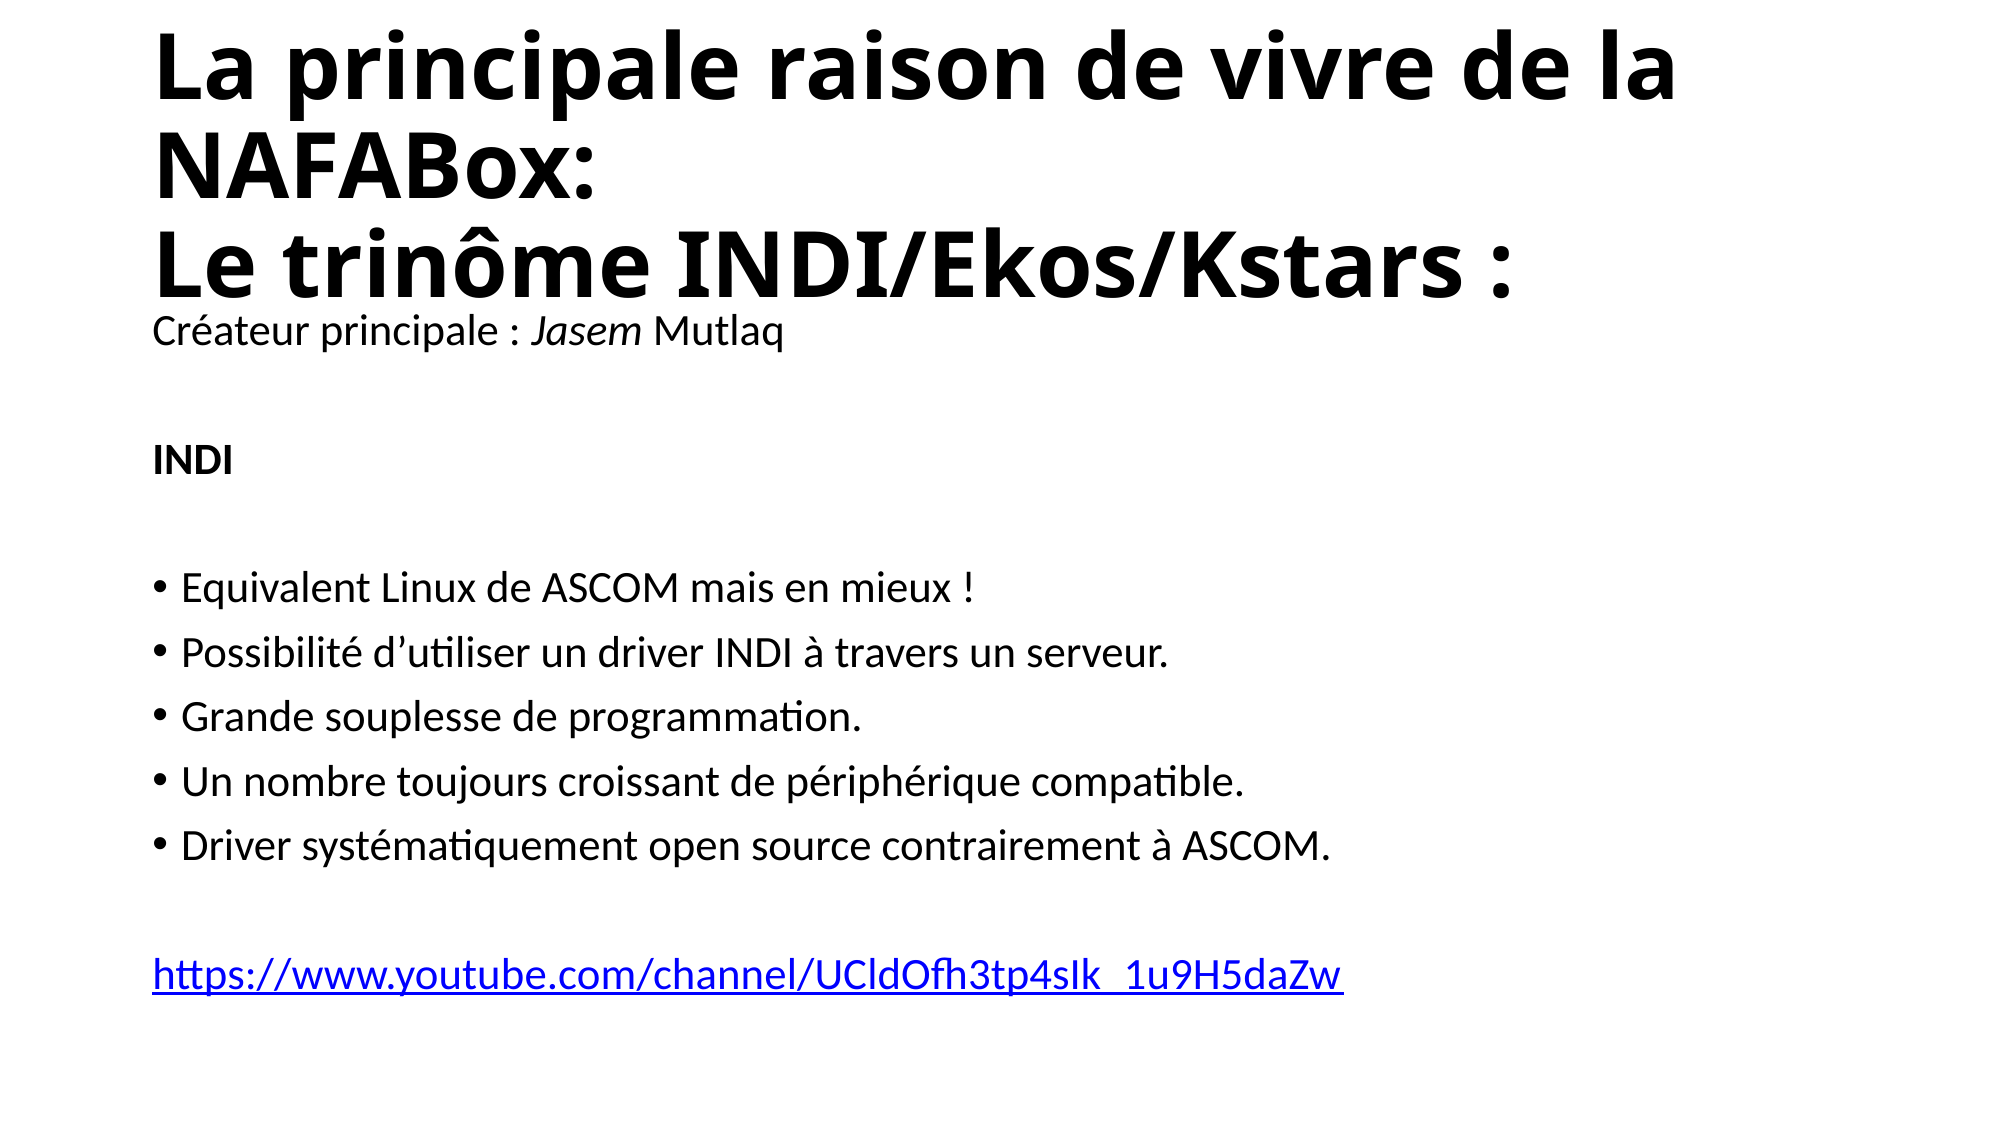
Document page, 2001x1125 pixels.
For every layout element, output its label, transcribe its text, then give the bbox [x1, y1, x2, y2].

text_box La principale raison de vivre de la NAFABox: Le trinôme INDI/Ekos/Kstars : [137, 59, 1863, 278]
text_box Créateur principale : Jasem Mutlaq INDI Equivalent Linux de ASCOM mais en mieux ! Possibilité d’utiliser un driver INDI à travers un serveur. Grande souplesse de programmation. Un nombre toujours croissant de périphérique compatible. Driver systématiquement open source contrairement à ASCOM. https://www.youtube.com/channel/UCldOfh3tp4sIk_1u9H5daZw [137, 299, 1863, 1014]
